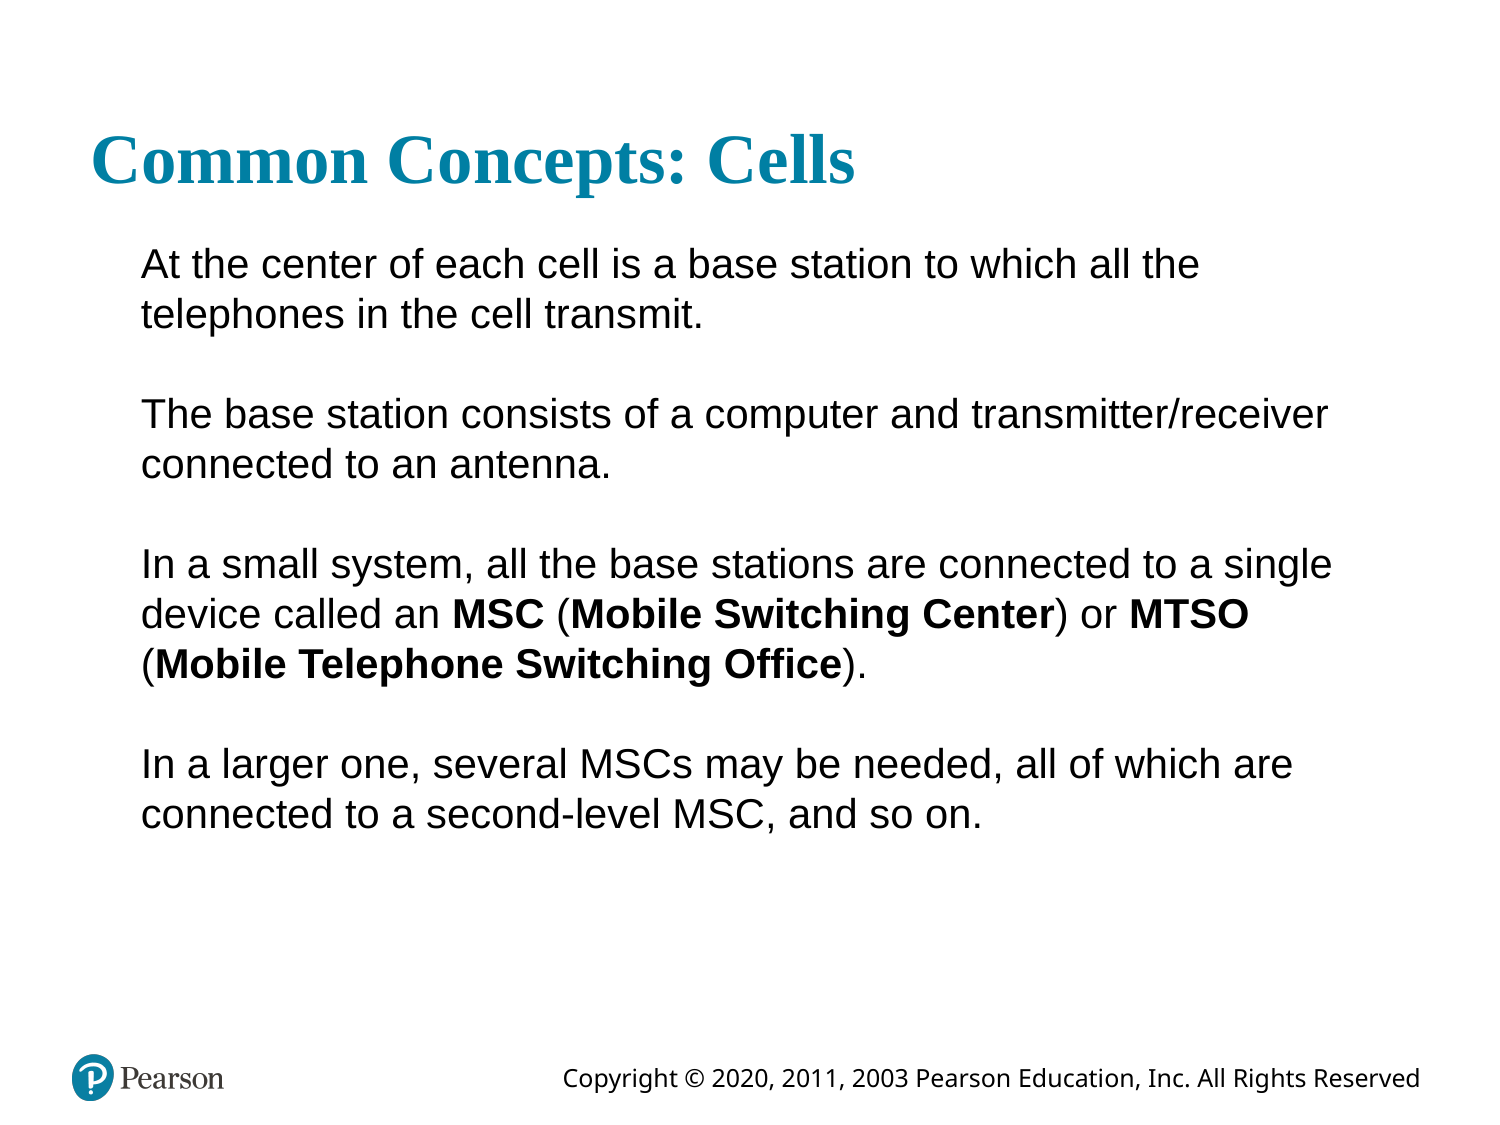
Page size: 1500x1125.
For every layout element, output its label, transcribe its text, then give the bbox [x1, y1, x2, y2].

title Common Concepts: Cells [75, 37, 1425, 213]
picture [80, 1063, 106, 1088]
picture [98, 1054, 224, 1101]
picture [72, 1054, 88, 1070]
text_box At the center of each cell is a base station to which all the telephones in the cell transmit. The base station consists of a computer and transmitter/receiver connected to an antenna. In a small system, all the base stations are connected to a single device called an MSC (Mobile Switching Center) or MTSO (Mobile Telephone Switching Office). In a larger one, several MSCs may be needed, all of which are connected to a second-level MSC, and so on. [126, 229, 1375, 845]
picture [72, 1087, 83, 1101]
